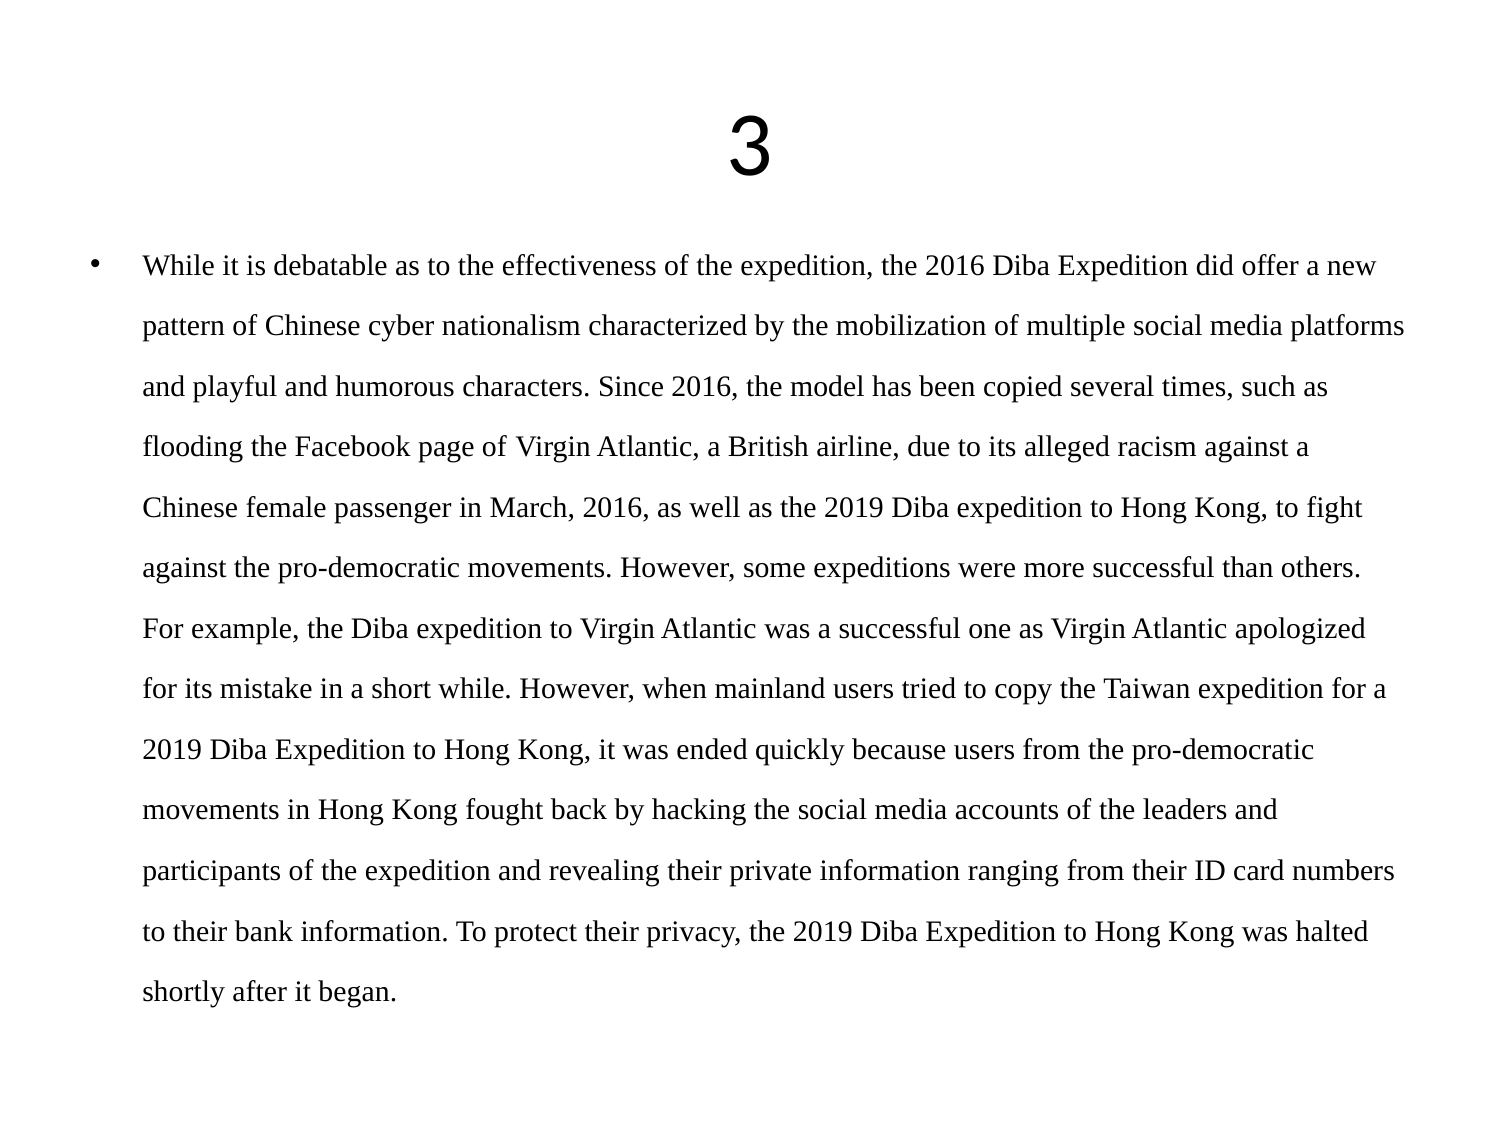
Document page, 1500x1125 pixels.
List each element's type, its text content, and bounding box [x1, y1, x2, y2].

list While it is debatable as to the effectiveness of the expedition, the 2016 Diba Expedition did offer a new pattern of Chinese cyber nationalism characterized by the mobilization of multiple social media platforms and playful and humorous characters. Since 2016, the model has been copied several times, such as flooding the Facebook page of ﻿Virgin Atlantic, a British airline, due to its alleged racism against a Chinese female passenger in March, 2016, as well as the 2019 Diba expedition to Hong Kong, to fight against the pro-democratic movements. However, some expeditions were more successful than others. For example, the Diba expedition to Virgin Atlantic was a successful one as Virgin Atlantic apologized for its mistake in a short while. However, when mainland users tried to copy the Taiwan expedition for a 2019 Diba Expedition to Hong Kong, it was ended quickly because users from the pro-democratic movements in Hong Kong fought back by hacking the social media accounts of the leaders and participants of the expedition and revealing their private information ranging from their ID card numbers to their bank information. To protect their privacy, the 2019 Diba Expedition to Hong Kong was halted shortly after it began. [75, 213, 1425, 1025]
title 3 [75, 45, 1425, 213]
